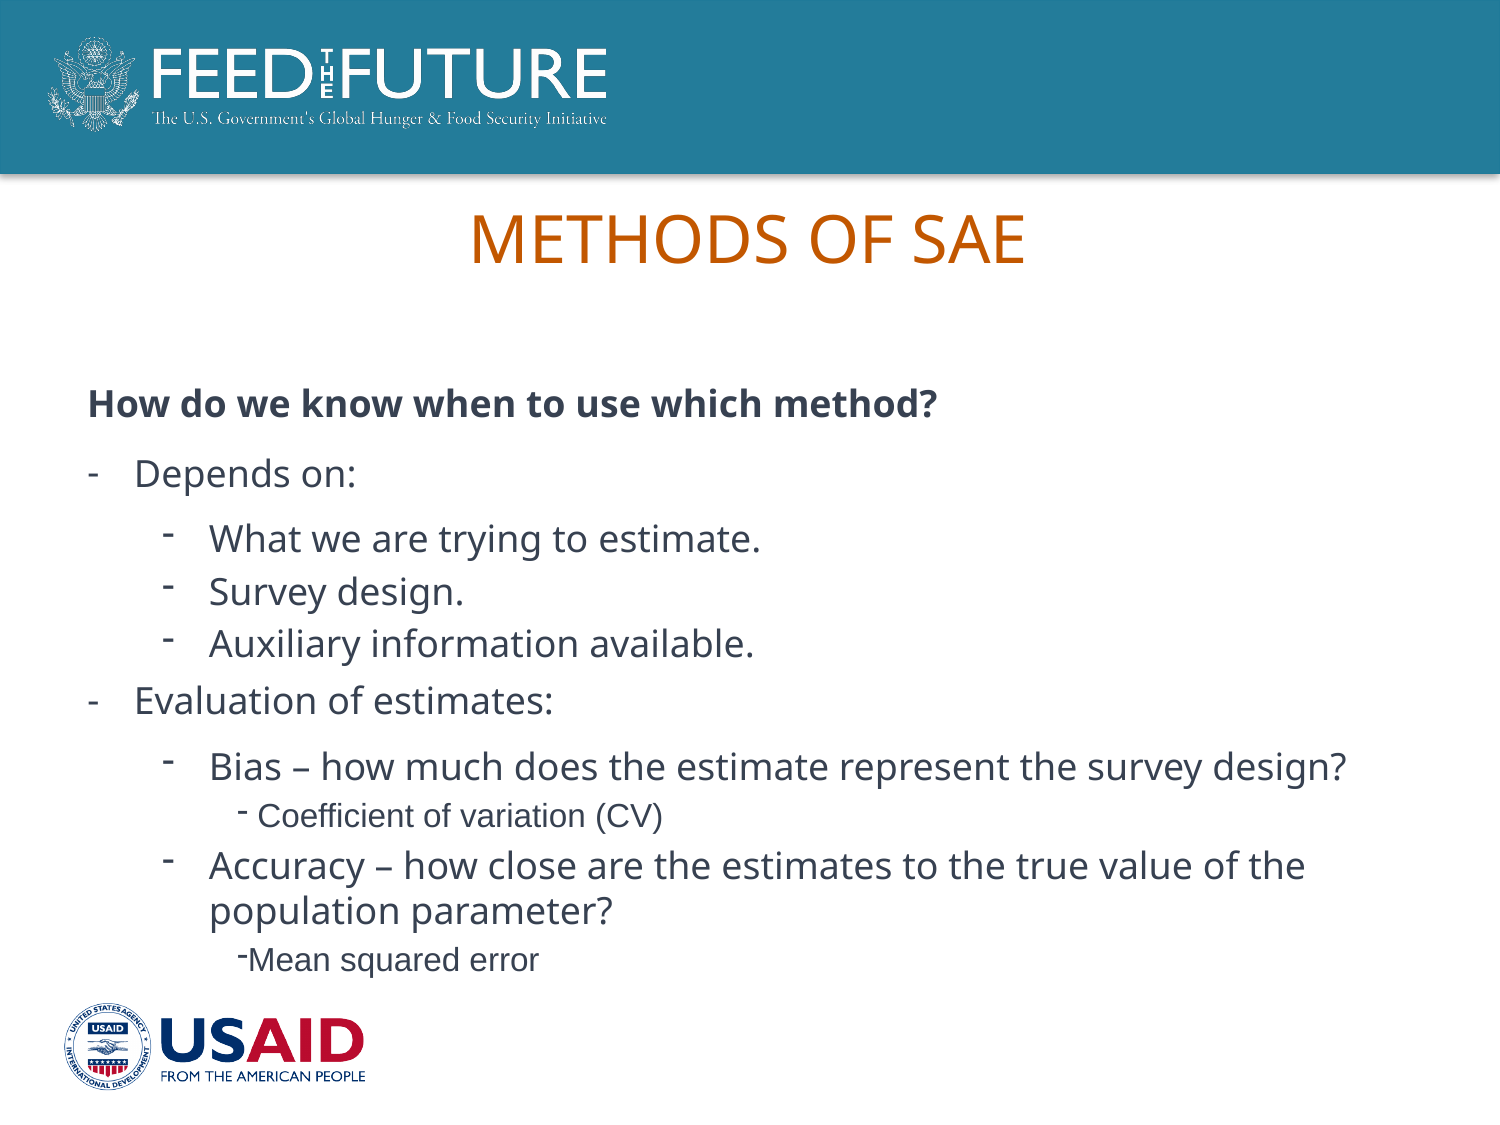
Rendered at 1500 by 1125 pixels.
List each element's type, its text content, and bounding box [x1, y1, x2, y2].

picture [19, 974, 406, 1125]
title Methods of SAE [73, 189, 1424, 288]
list How do we know when to use which method? Depends on: What we are trying to estimate. Survey design. Auxiliary information available. Evaluation of estimates: Bias – how much does the estimate represent the survey design? Coefficient of variation (CV) Accuracy – how close are the estimates to the true value of the population parameter? Mean squared error [72, 372, 1428, 886]
